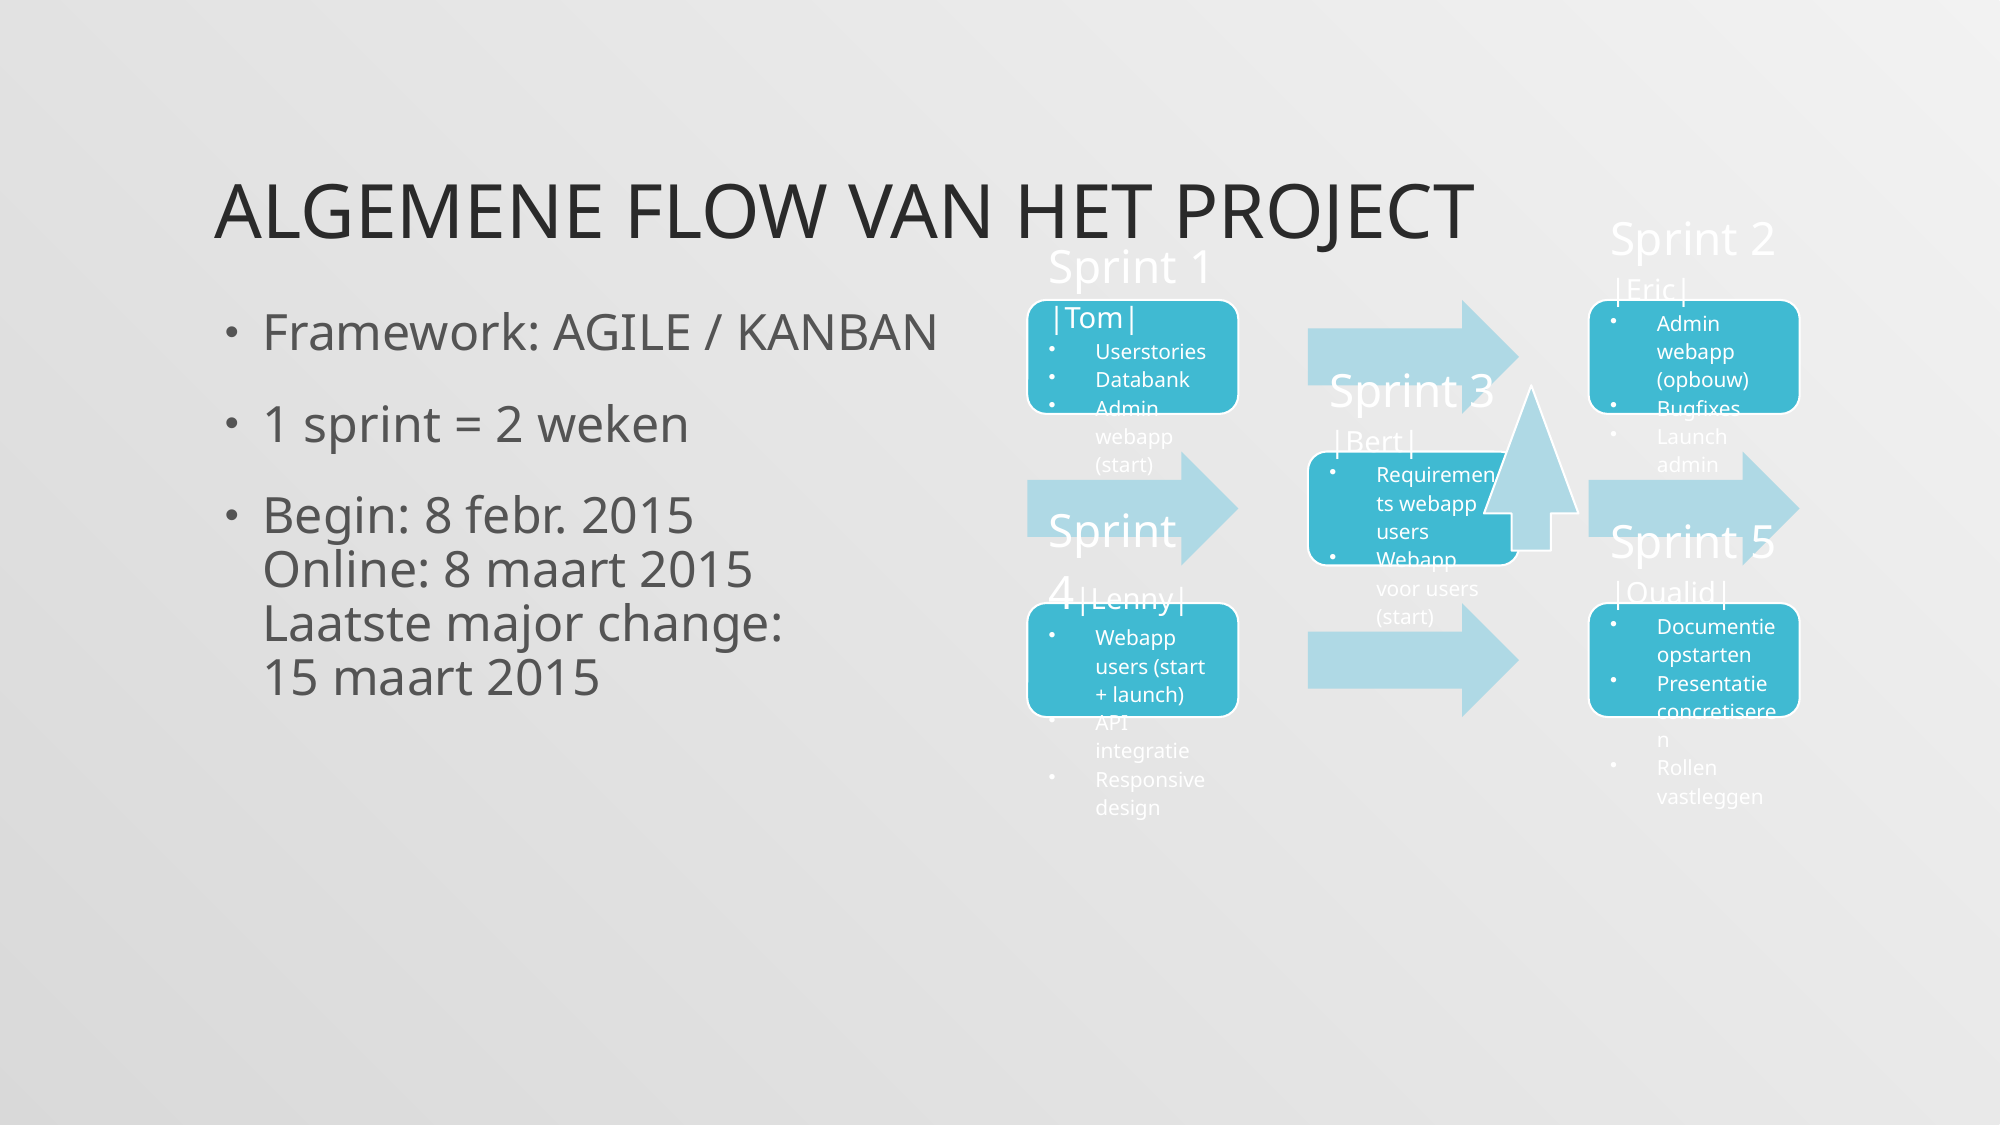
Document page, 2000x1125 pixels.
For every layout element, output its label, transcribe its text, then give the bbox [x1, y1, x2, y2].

list Framework: AGILE / KANBAN 1 sprint = 2 weken Begin: 8 febr. 2015 Online: 8 maart 2015 Laatste major change: 15 maart 2015 [202, 299, 975, 1013]
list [1027, 299, 1800, 1013]
title Algemene flow van het project [199, 45, 1800, 263]
